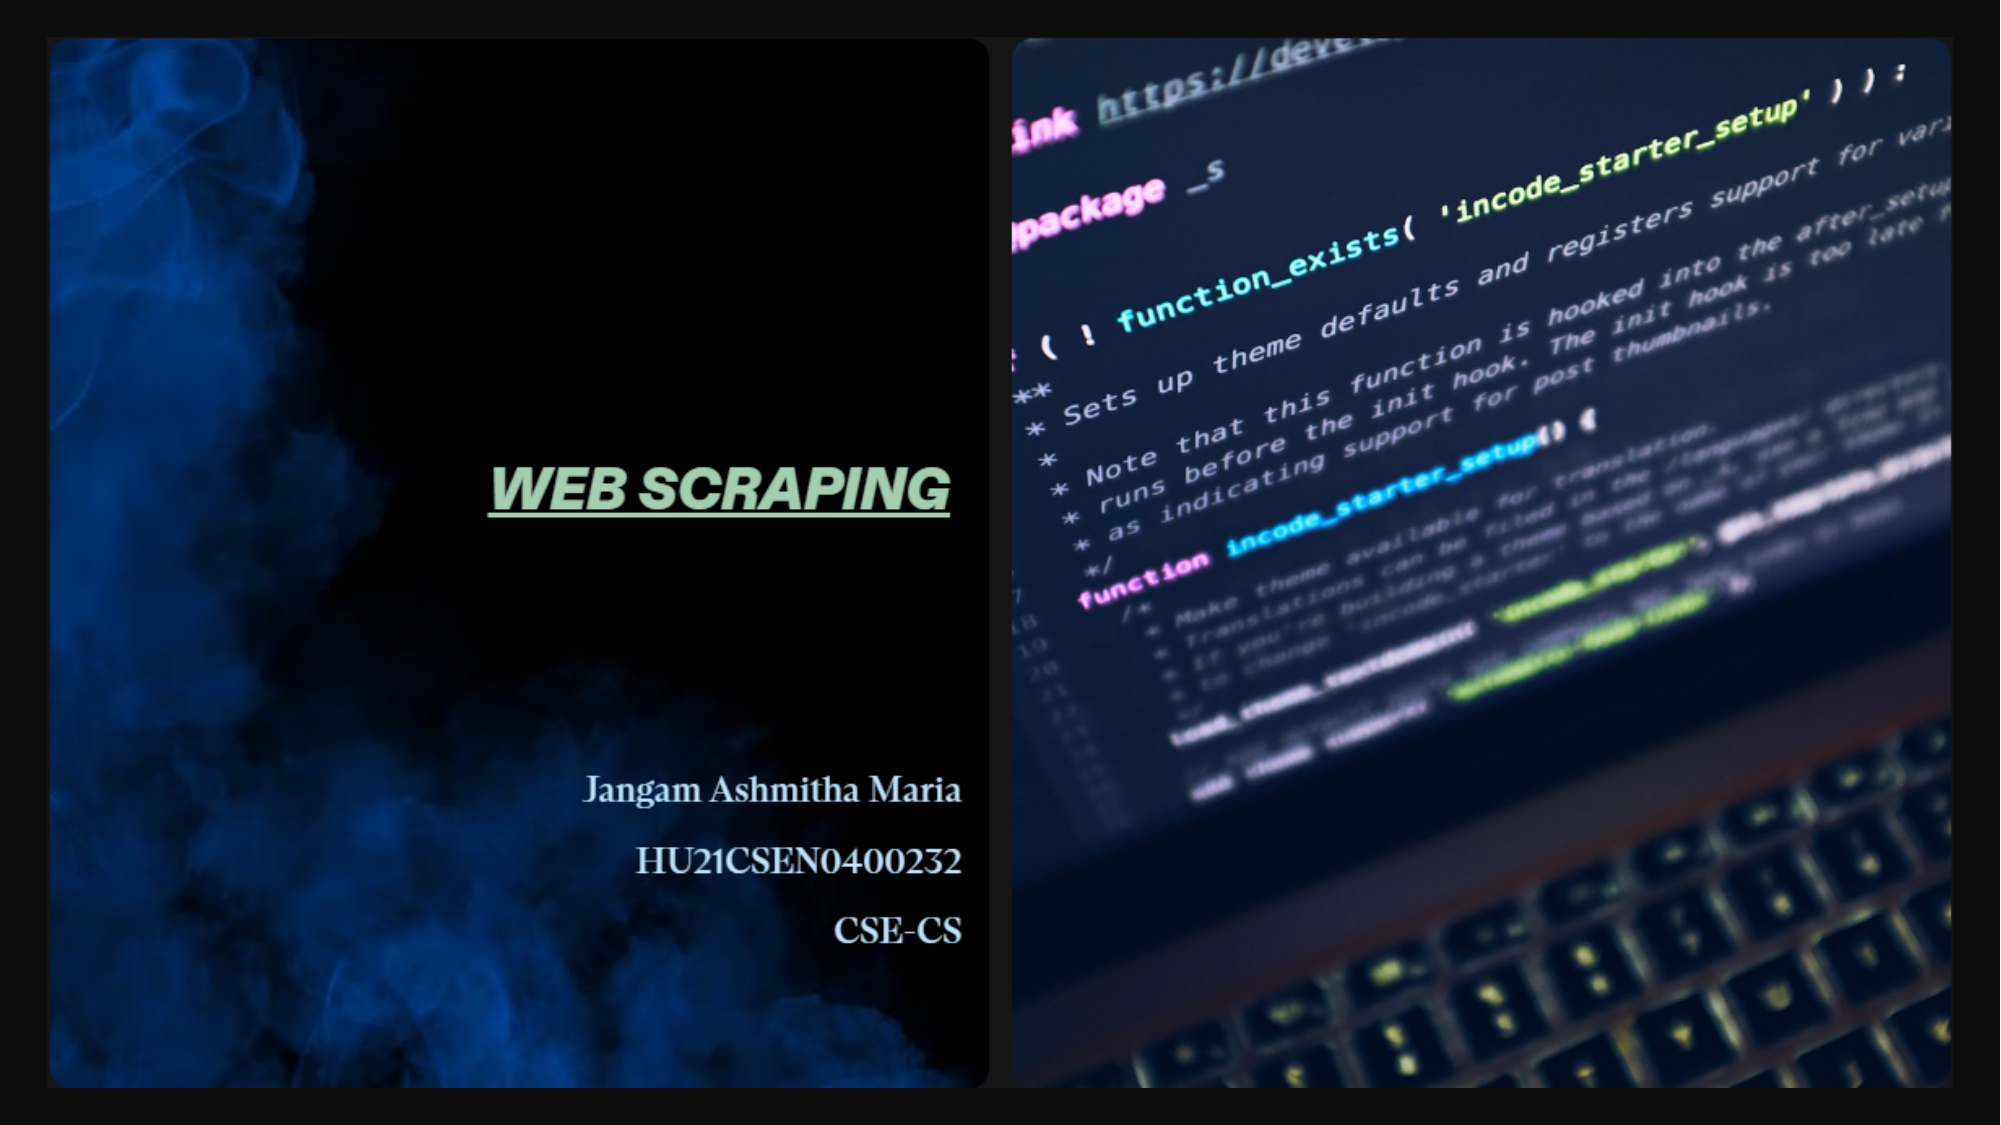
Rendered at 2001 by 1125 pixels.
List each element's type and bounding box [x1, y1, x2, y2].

picture [47, 36, 1953, 1088]
